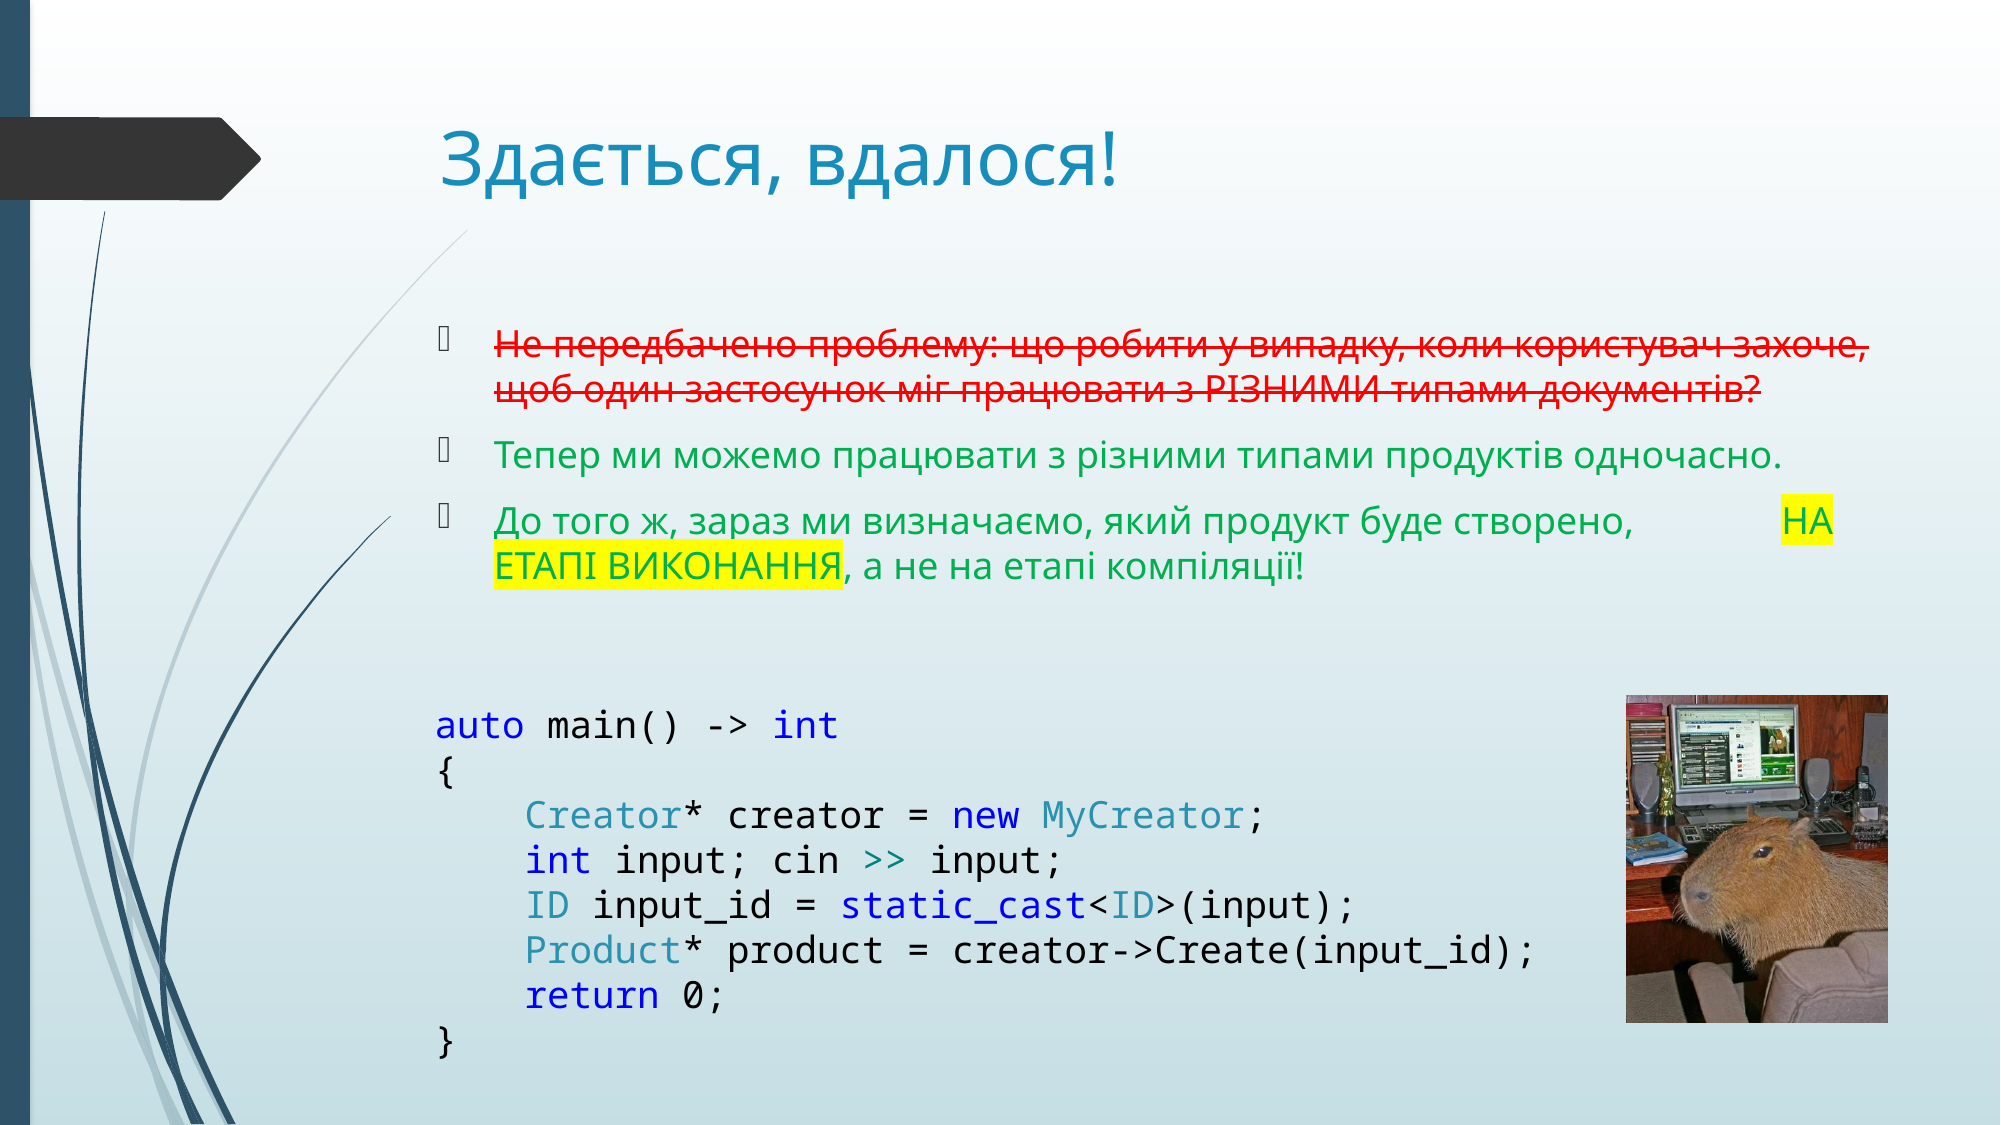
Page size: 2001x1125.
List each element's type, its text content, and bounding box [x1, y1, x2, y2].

title Здається, вдалося! [425, 102, 1888, 313]
text_box auto main() -> int { Creator* creator = new MyCreator; int input; cin >> input; ID input_id = static_cast<ID>(input); Product* product = creator->Create(input_id); return 0; } [419, 693, 1675, 1069]
list Не передбачено проблему: що робити у випадку, коли користувач захоче, щоб один застосунок міг працювати з РІЗНИМИ типами документів? Тепер ми можемо працювати з різними типами продуктів одночасно. До того ж, зараз ми визначаємо, який продукт буде створено, НА ЕТАПІ ВИКОНАННЯ, а не на етапі компіляції! [422, 312, 1886, 695]
picture [1625, 695, 1888, 1023]
